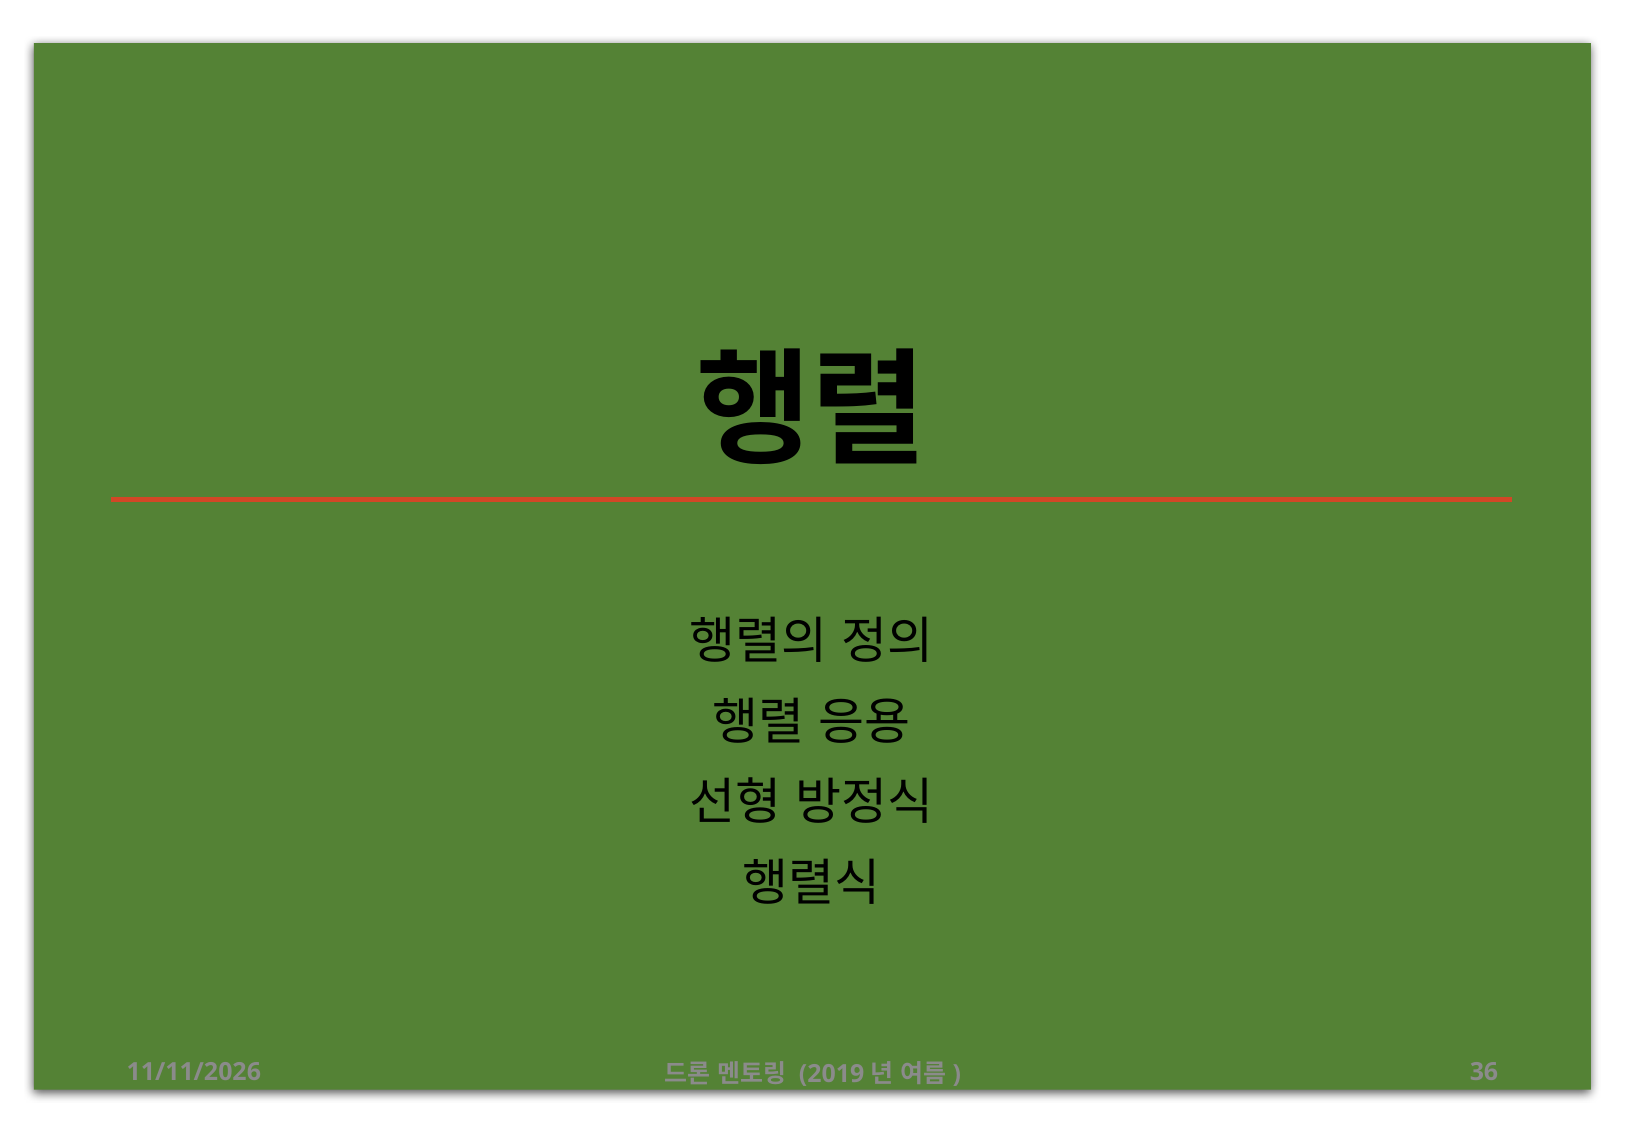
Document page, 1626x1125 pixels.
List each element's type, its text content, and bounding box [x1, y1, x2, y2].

slide_number 36 [1433, 1042, 1514, 1103]
list 행렬의 정의 행렬 응용 선형 방정식 행렬식 [110, 520, 1513, 999]
footer 드론 멘토링 (2019년 여름) [538, 1042, 1087, 1103]
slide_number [111, 1042, 303, 1103]
title 행렬 [110, 325, 1513, 500]
